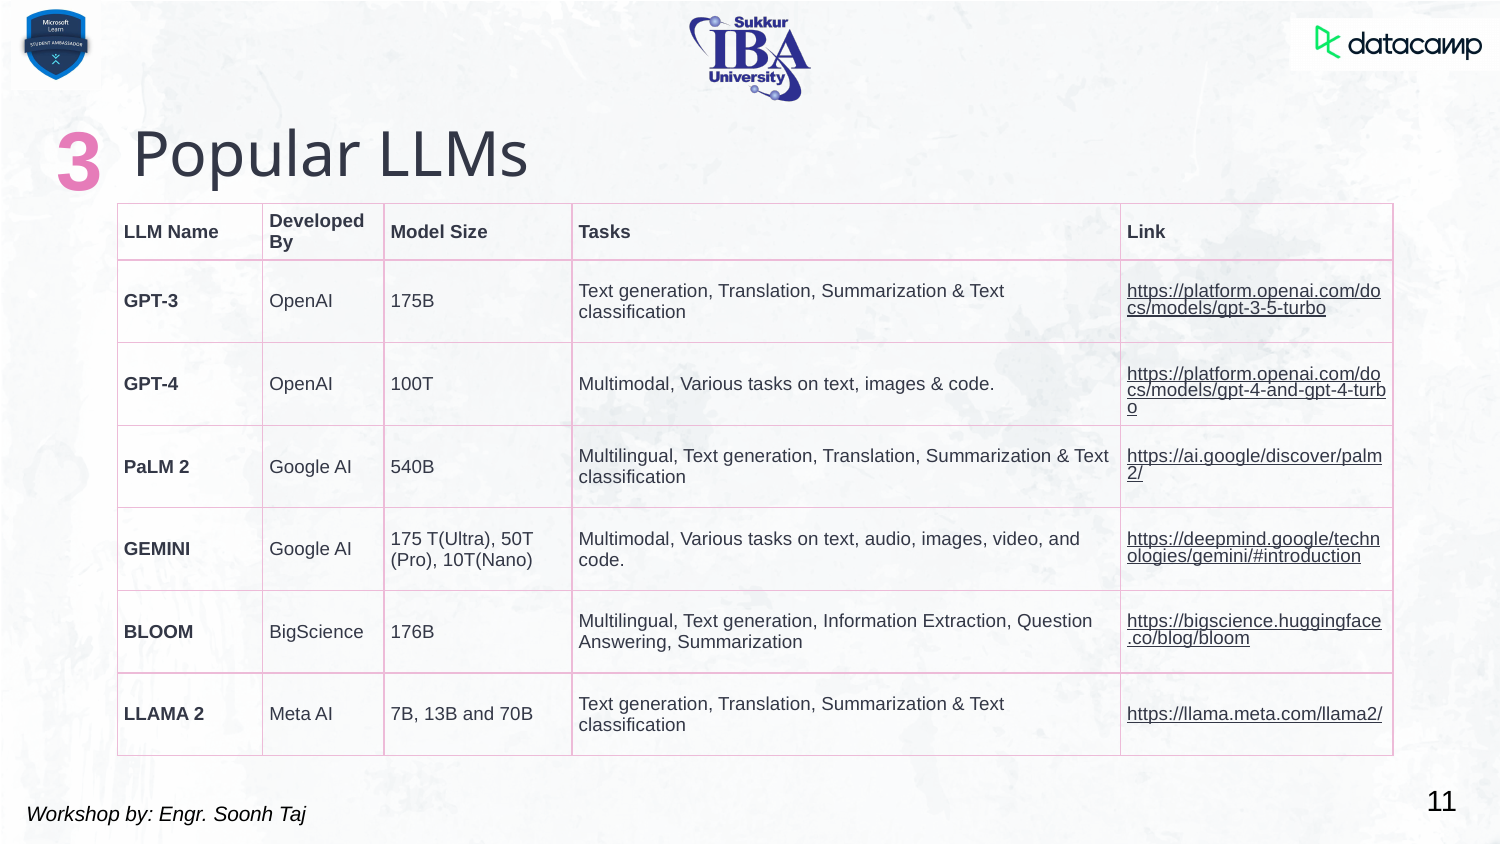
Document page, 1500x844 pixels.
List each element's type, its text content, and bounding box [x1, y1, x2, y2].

text_box 11 [1411, 770, 1500, 831]
table_cell 100T [385, 343, 571, 425]
table_cell GPT-4 [118, 343, 262, 425]
table_header Tasks [573, 204, 1120, 259]
table_cell PaLM 2 [118, 426, 262, 507]
picture [2, 0, 1500, 844]
table_header Developed By [263, 204, 383, 259]
table_cell GEMINI [118, 508, 262, 590]
table_header Link [1121, 204, 1392, 259]
table_cell Multilingual, Text generation, Translation, Summarization & Text classification [573, 426, 1120, 507]
table_cell Meta AI [263, 674, 383, 755]
table_cell Multimodal, Various tasks on text, images & code. [573, 343, 1120, 425]
table_cell OpenAI [263, 261, 383, 342]
text_box 3 [41, 92, 118, 268]
table_cell https://ai.google/discover/palm2/ [1121, 426, 1392, 507]
table_cell Google AI [263, 508, 383, 590]
table_cell https://llama.meta.com/llama2/ [1121, 674, 1392, 755]
table_cell Text generation, Translation, Summarization & Text classification [573, 674, 1120, 755]
table_cell LLAMA 2 [118, 674, 262, 755]
table_cell 176B [385, 591, 571, 672]
table_cell https://platform.openai.com/docs/models/gpt-3-5-turbo [1121, 261, 1392, 342]
table_cell 175B [385, 261, 571, 342]
table_cell https://deepmind.google/technologies/gemini/#introduction [1121, 508, 1392, 590]
table_cell Google AI [263, 426, 383, 507]
table_cell https://platform.openai.com/docs/models/gpt-4-and-gpt-4-turbo [1121, 343, 1392, 425]
table_header LLM Name [118, 204, 262, 259]
table_cell 175 T(Ultra), 50T (Pro), 10T(Nano) [385, 508, 571, 590]
table_cell Multimodal, Various tasks on text, audio, images, video, and code. [573, 508, 1120, 590]
table_header Model Size [385, 204, 571, 259]
table_cell https://bigscience.huggingface.co/blog/bloom [1121, 591, 1392, 672]
table_cell BigScience [263, 591, 383, 672]
table_cell Multilingual, Text generation, Information Extraction, Question Answering, Summarization [573, 591, 1120, 672]
table_cell GPT-3 [118, 261, 262, 342]
table_cell Text generation, Translation, Summarization & Text classification [573, 261, 1120, 342]
table_cell 7B, 13B and 70B [385, 674, 571, 755]
title Popular LLMs [117, 87, 1383, 203]
table_cell BLOOM [118, 591, 262, 672]
table_cell OpenAI [263, 343, 383, 425]
table_cell 540B [385, 426, 571, 507]
